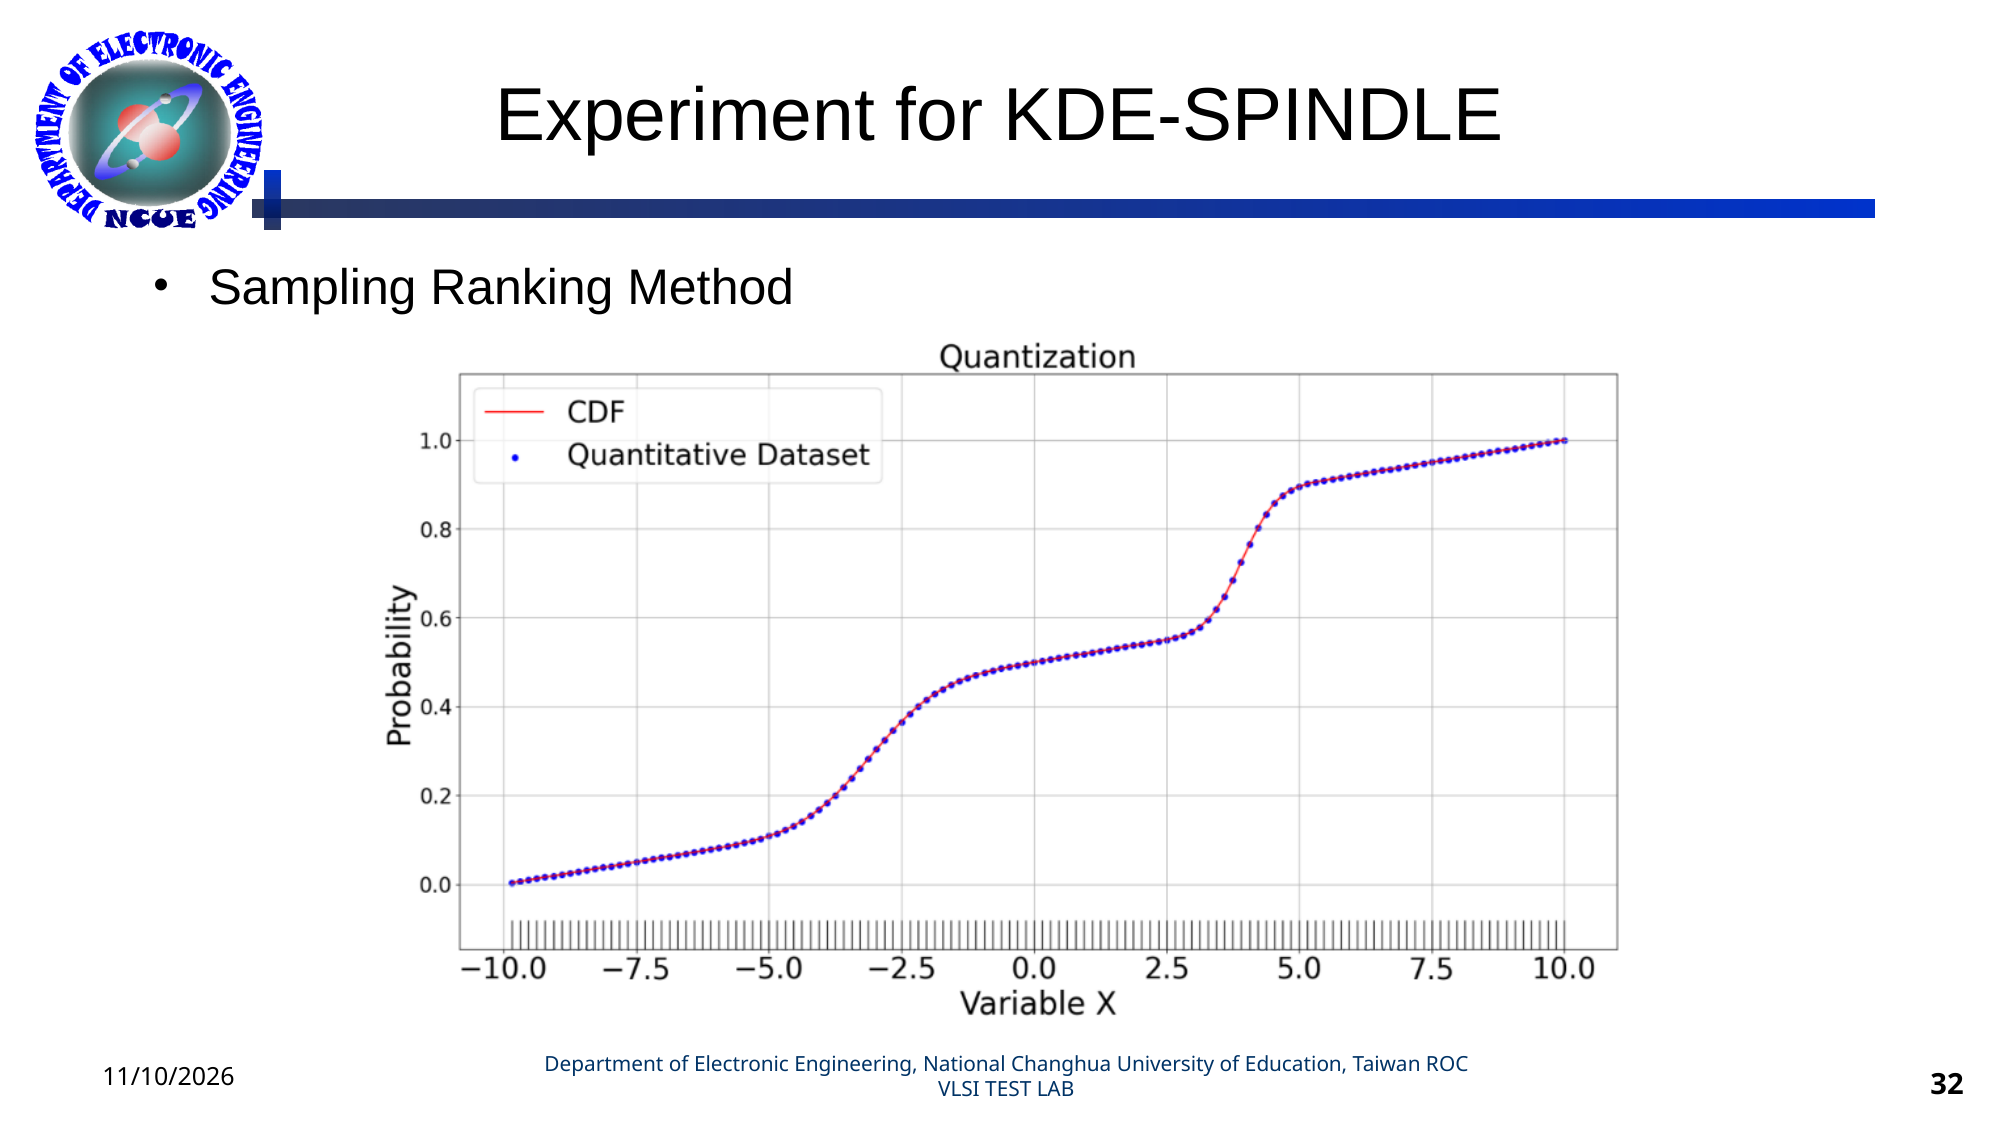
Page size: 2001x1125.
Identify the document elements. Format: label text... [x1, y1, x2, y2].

picture [32, 28, 265, 241]
slide_number 32 [1513, 1038, 1979, 1113]
footer Department of Electronic Engineering, National Changhua University of Education, Taiwan ROC VLSI TEST LAB [99, 1024, 1913, 1125]
title Experiment for KDE-SPINDLE [194, 12, 1805, 208]
list Sampling Ranking Method [137, 247, 1863, 1013]
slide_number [87, 1024, 553, 1103]
picture [375, 334, 1625, 1028]
